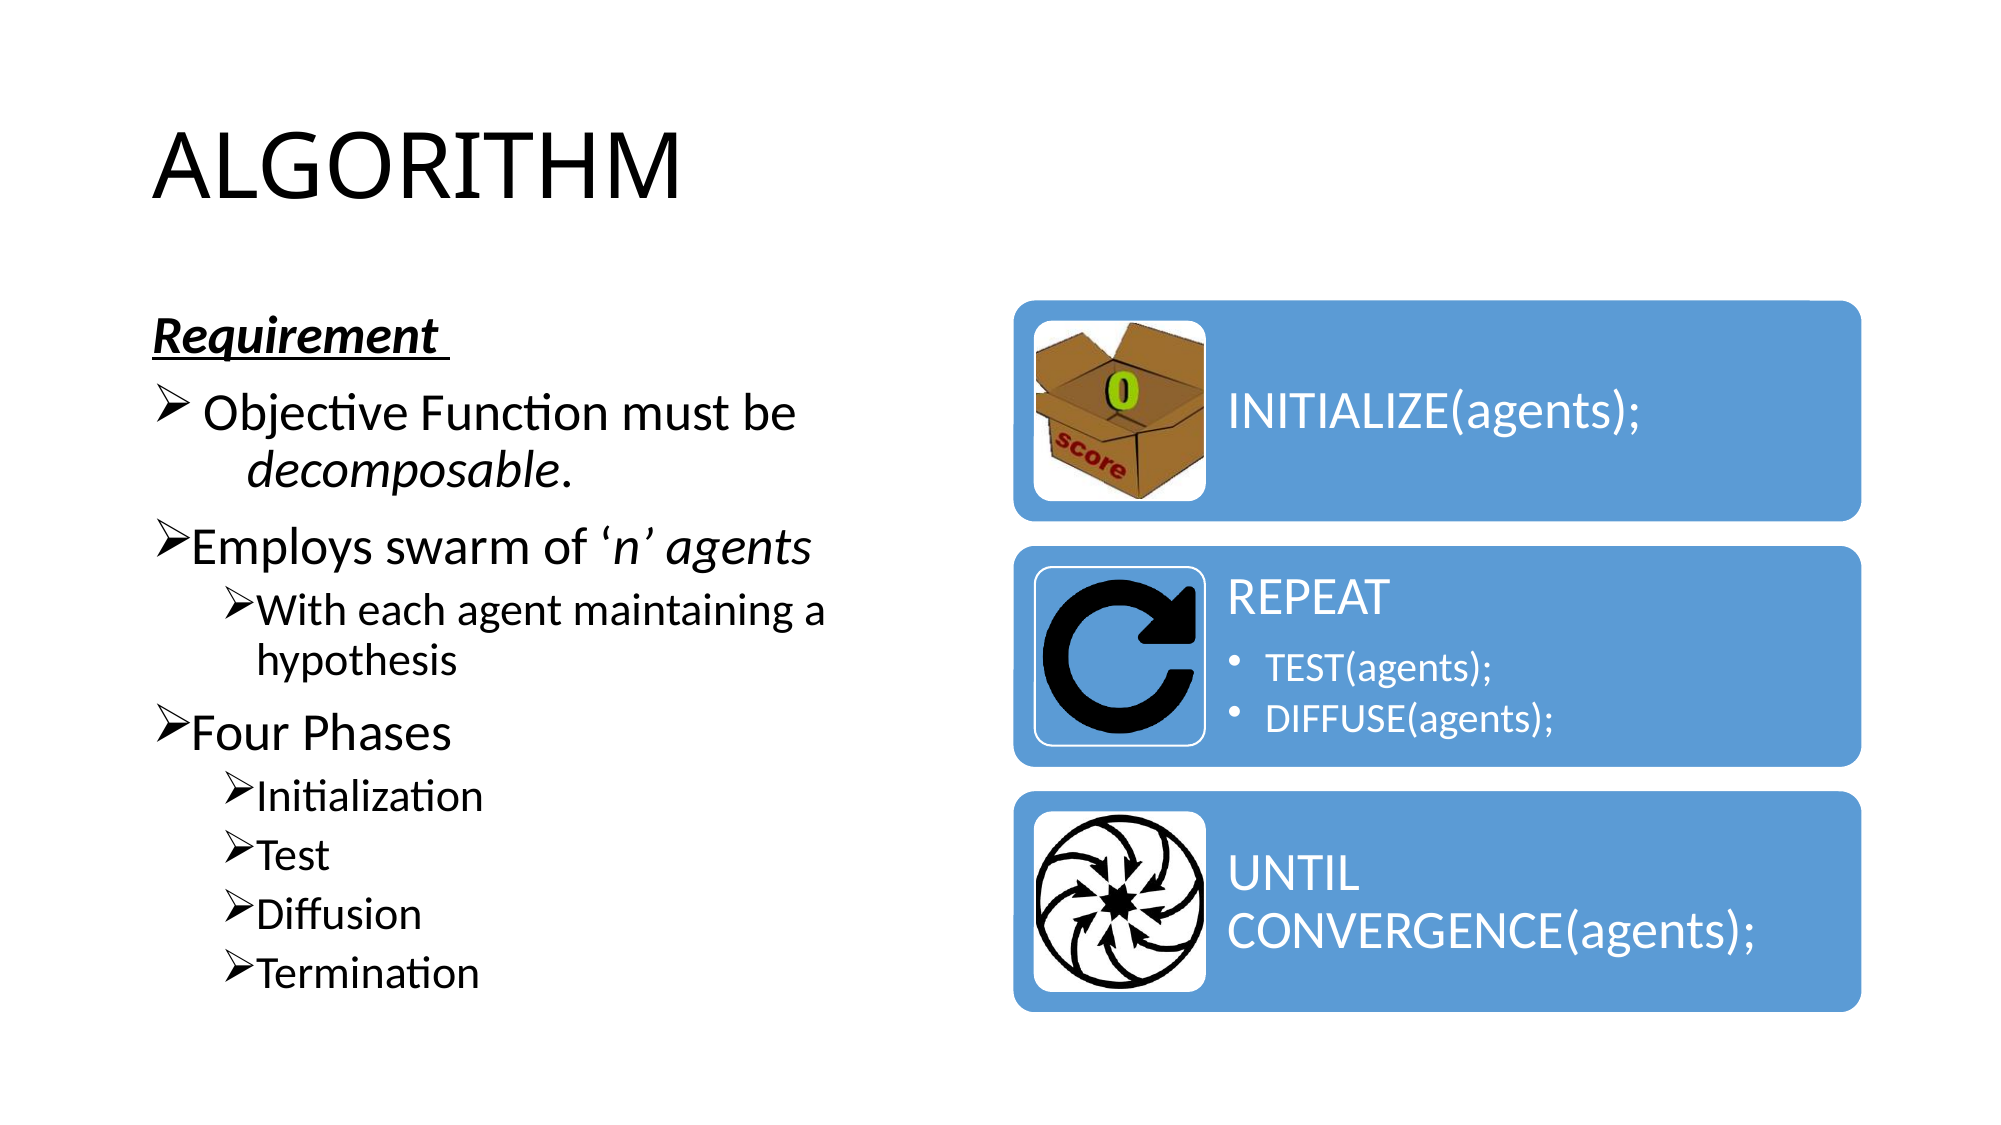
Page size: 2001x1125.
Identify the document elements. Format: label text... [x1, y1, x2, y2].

title ALGORITHM [137, 59, 1863, 278]
list Requirement Objective Function must be decomposable. Employs swarm of ‘n’ agents With each agent maintaining a hypothesis Four Phases Initialization Test Diffusion Termination [137, 299, 988, 1014]
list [1012, 299, 1863, 1014]
